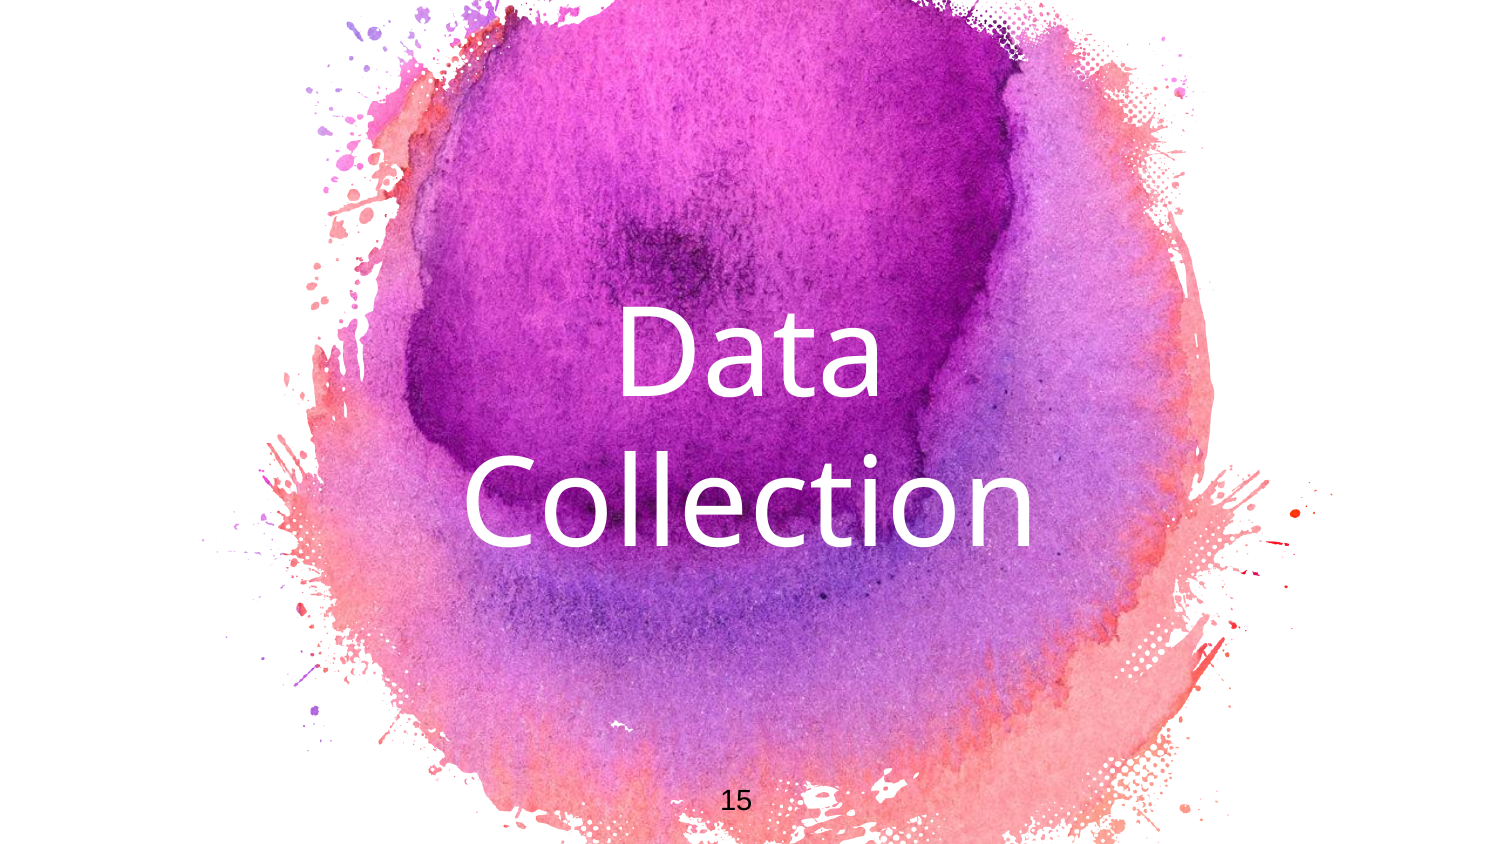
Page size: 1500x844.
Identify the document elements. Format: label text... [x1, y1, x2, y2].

list Data Collection [407, 137, 1093, 707]
slide_number 15 [705, 766, 795, 832]
picture [0, 0, 1500, 844]
